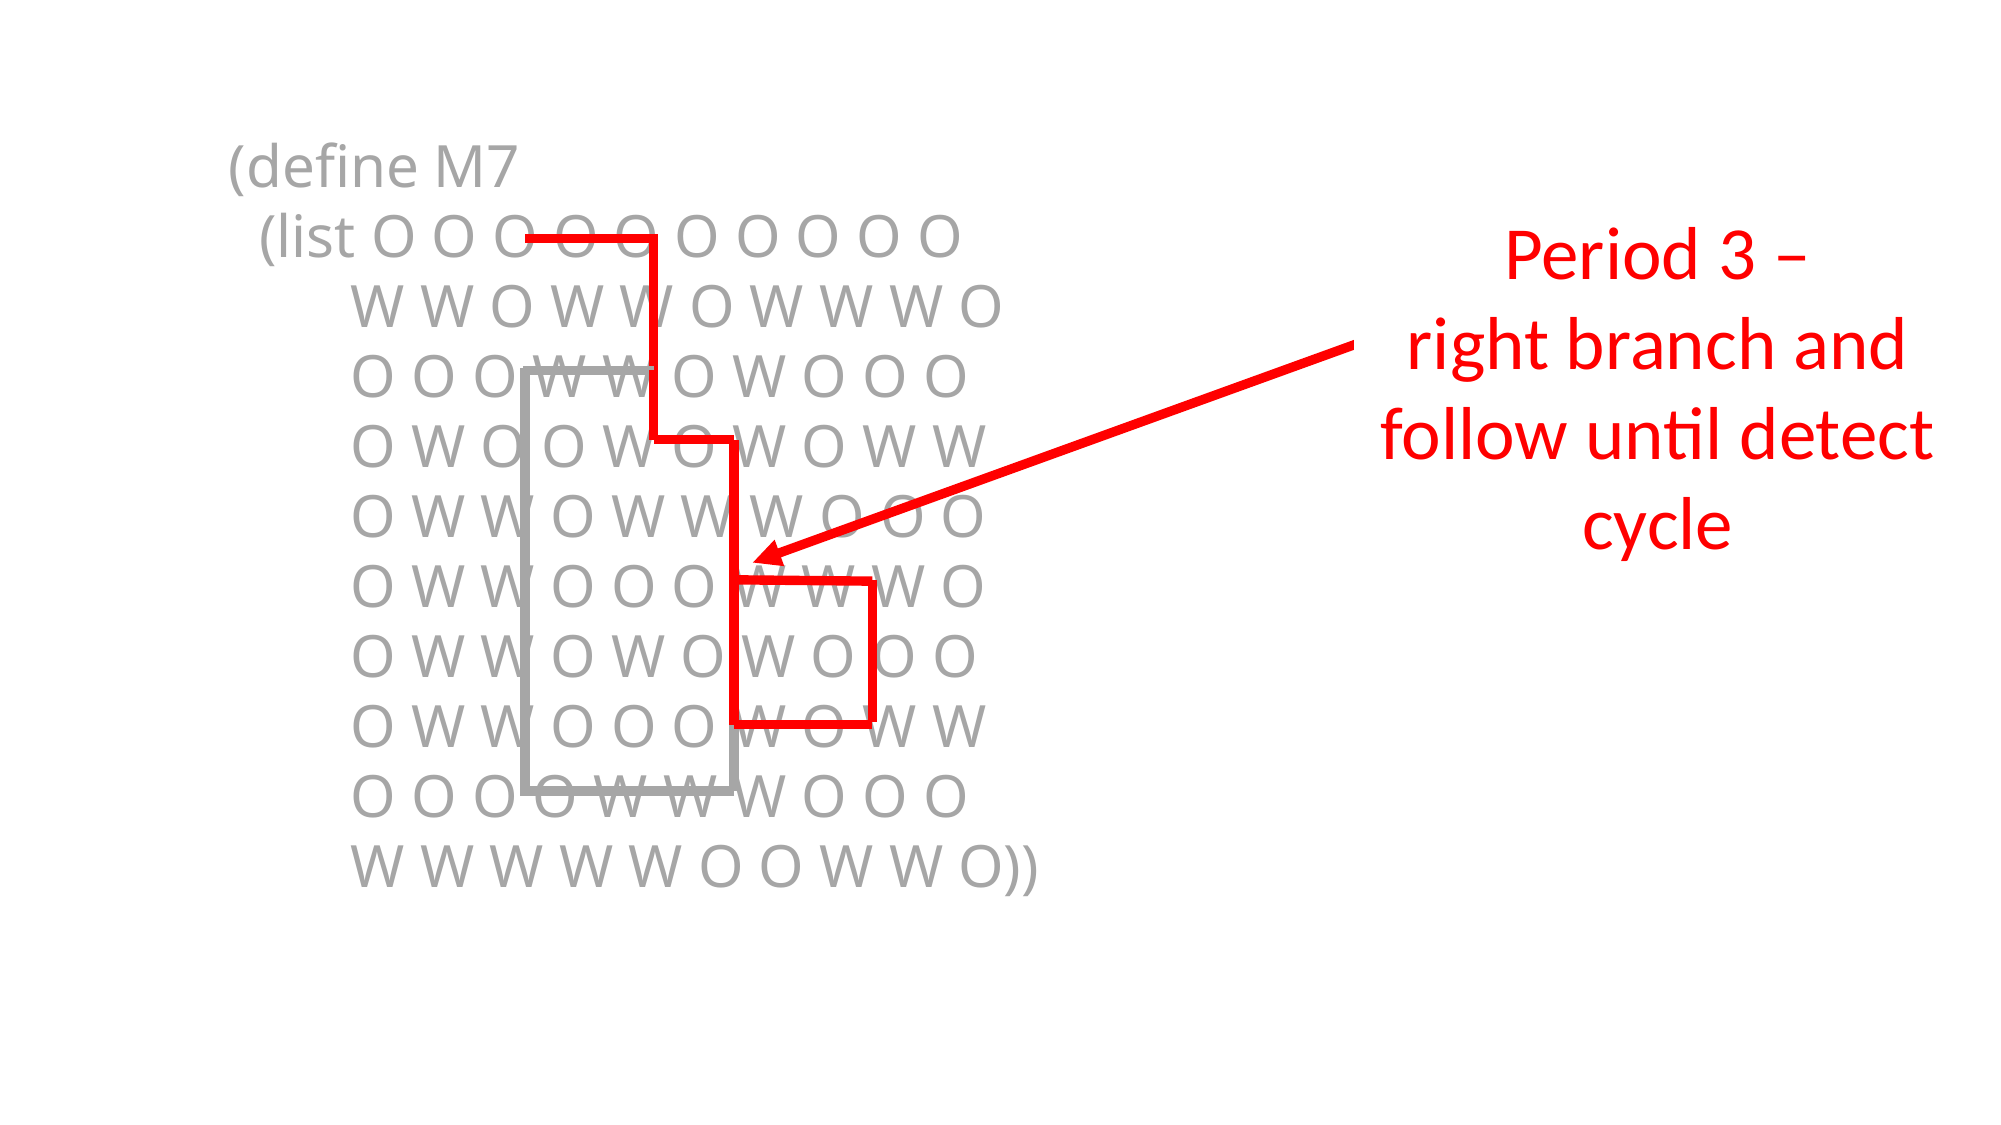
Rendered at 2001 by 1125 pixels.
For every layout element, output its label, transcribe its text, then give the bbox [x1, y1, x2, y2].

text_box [752, 325, 1408, 563]
text_box Period 3 – right branch and follow until detect cycle [1354, 196, 1962, 662]
text_box (define M7 (list O O O O O O O O O O W W O W W O W W W O O O O W W O W O O O O W O O W O W O W W O W W O W W W O O O O W W O O O W W W O O W W O W O W O O O O W W O O O W O W W O O O O W W W O O O W W W W W O O W W O)) [214, 121, 1317, 906]
